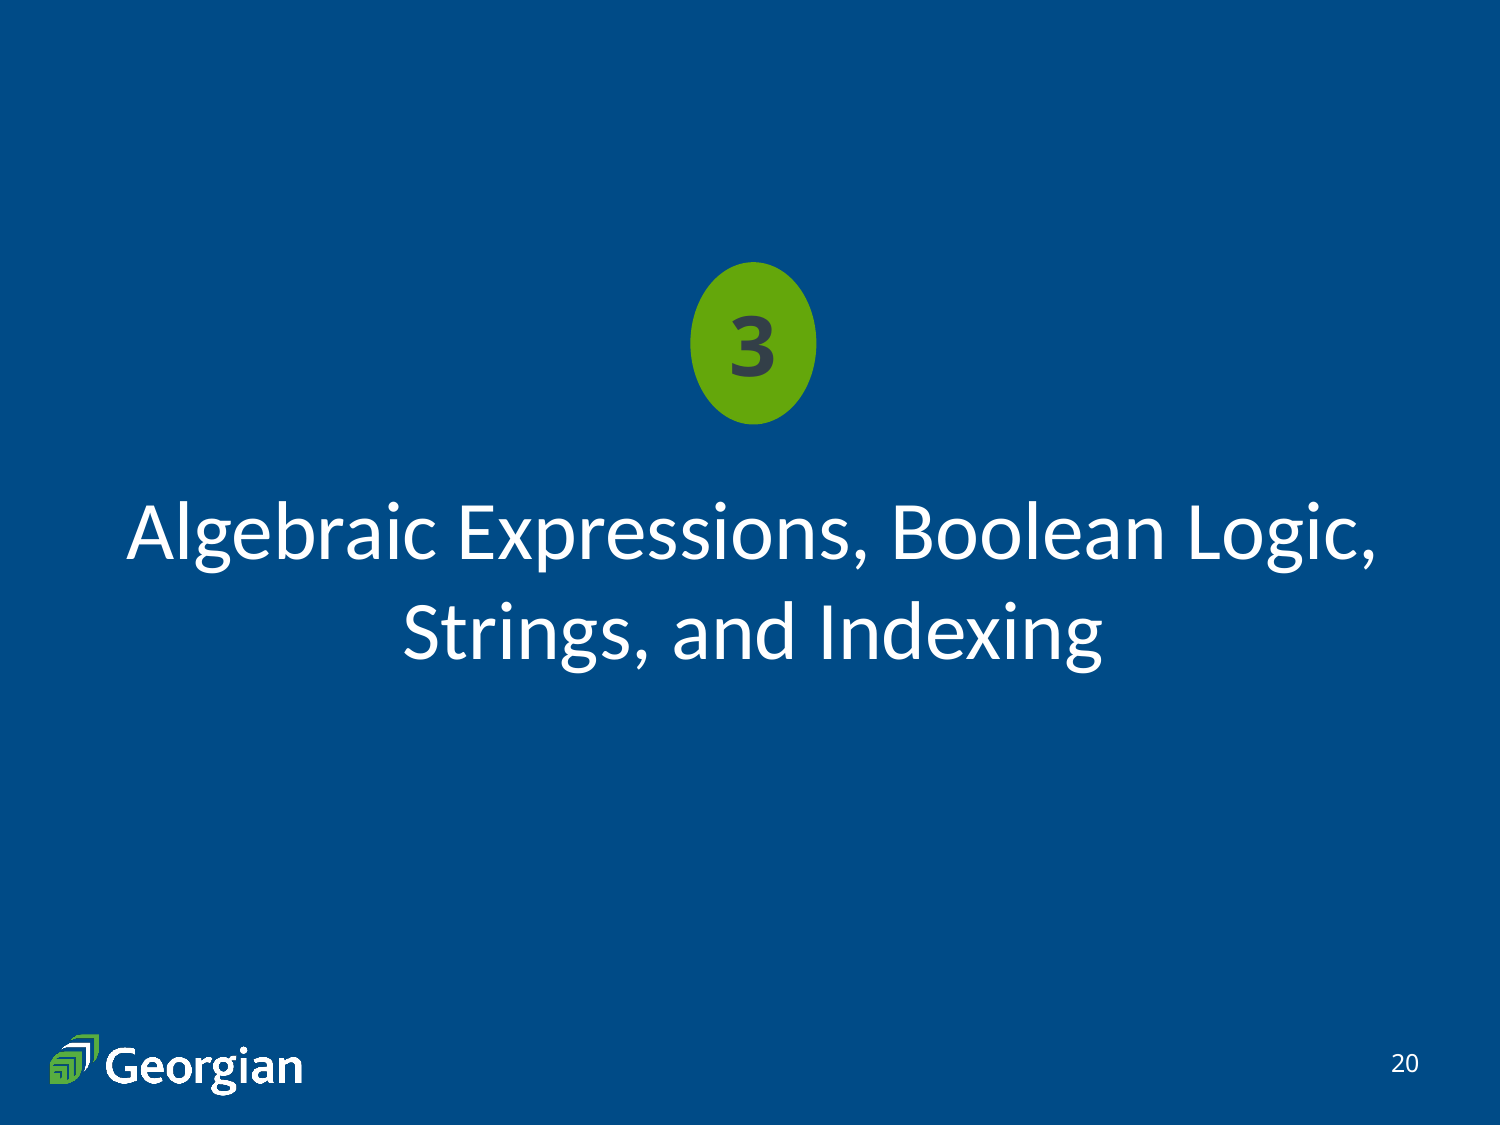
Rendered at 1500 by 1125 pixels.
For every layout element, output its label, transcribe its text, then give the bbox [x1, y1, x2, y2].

picture [24, 1017, 327, 1121]
list Algebraic Expressions, Boolean Logic, Strings, and Indexing [107, 322, 1400, 830]
text_box 3 [688, 260, 819, 427]
